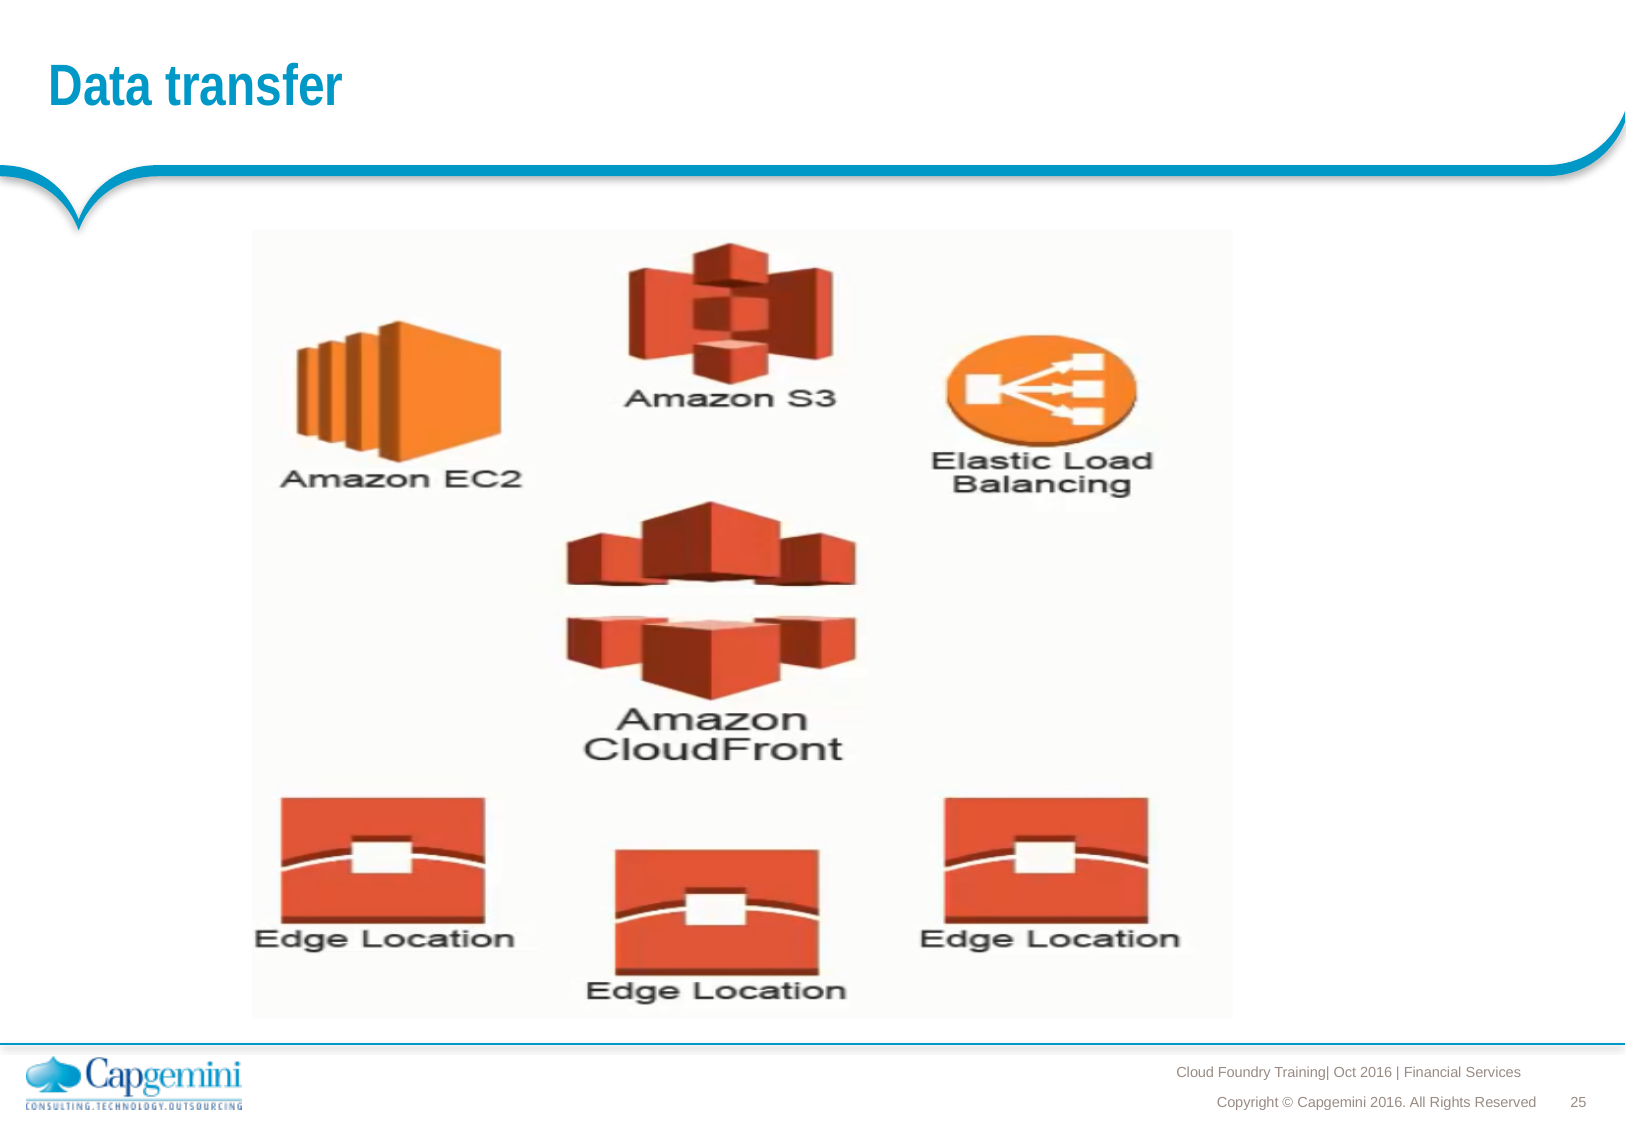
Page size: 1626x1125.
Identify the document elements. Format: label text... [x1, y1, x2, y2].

picture [26, 1056, 242, 1110]
title Data transfer [0, 0, 1625, 165]
picture [252, 230, 1234, 1019]
